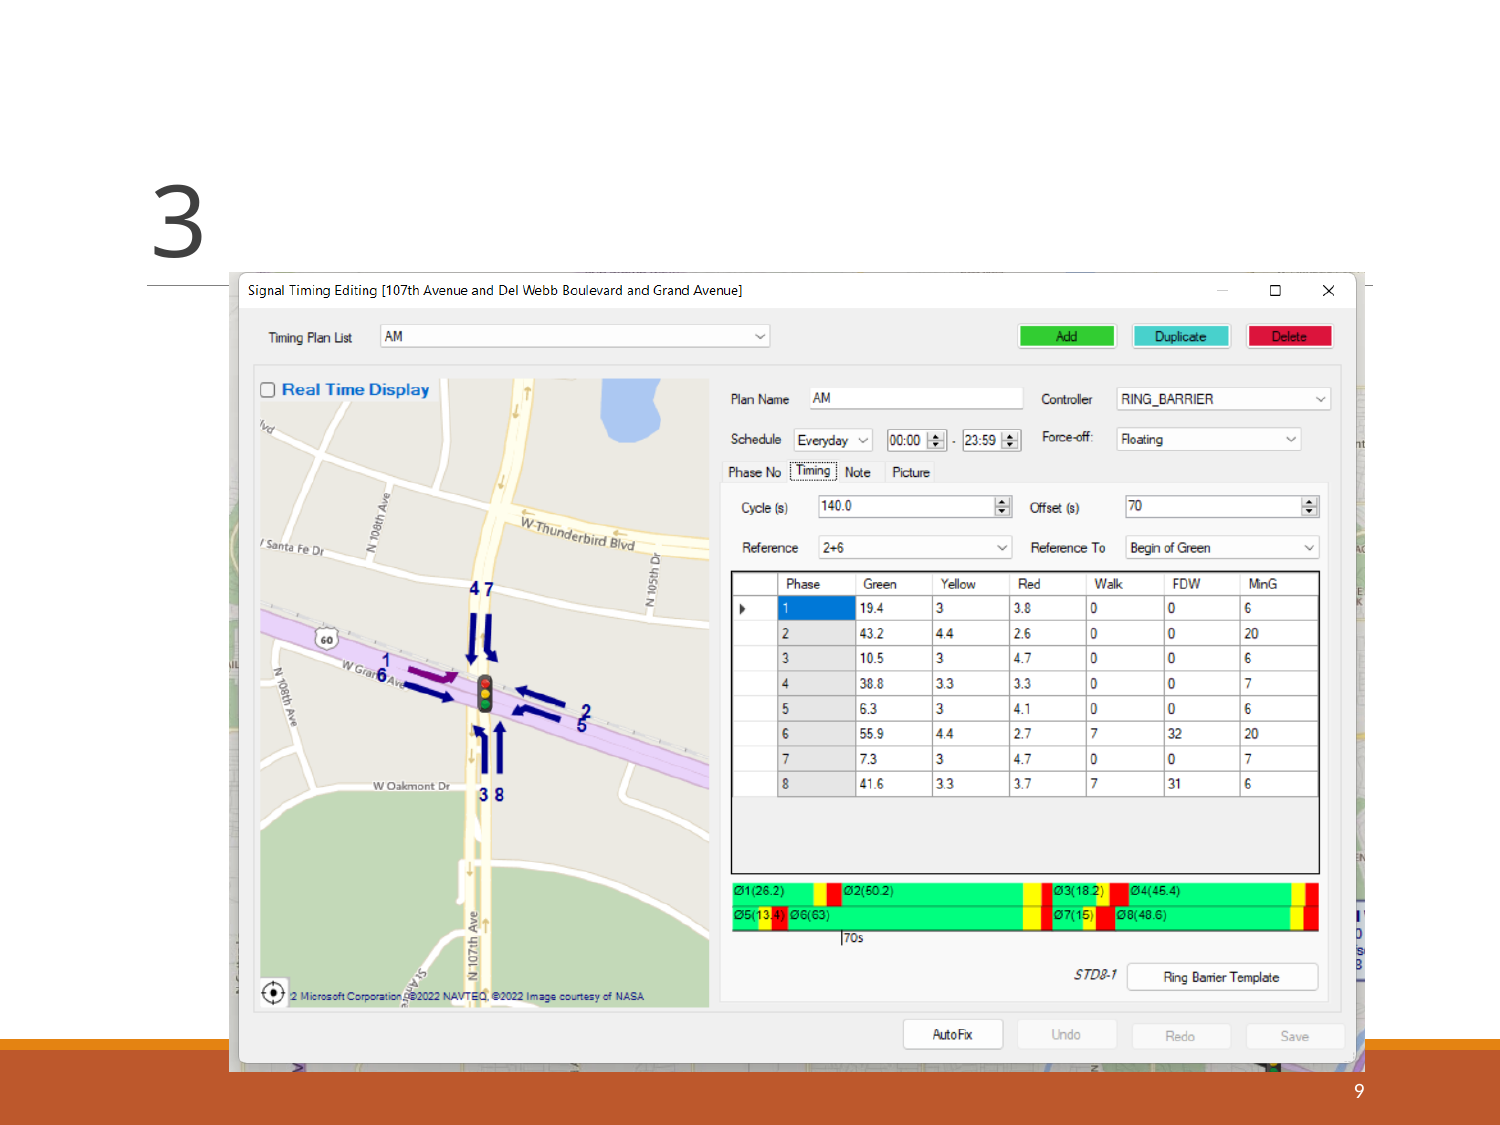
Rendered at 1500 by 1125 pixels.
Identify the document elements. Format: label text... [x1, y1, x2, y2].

picture [229, 271, 1366, 1073]
slide_number 9 [1218, 1059, 1380, 1120]
title 3 [135, 47, 1373, 285]
